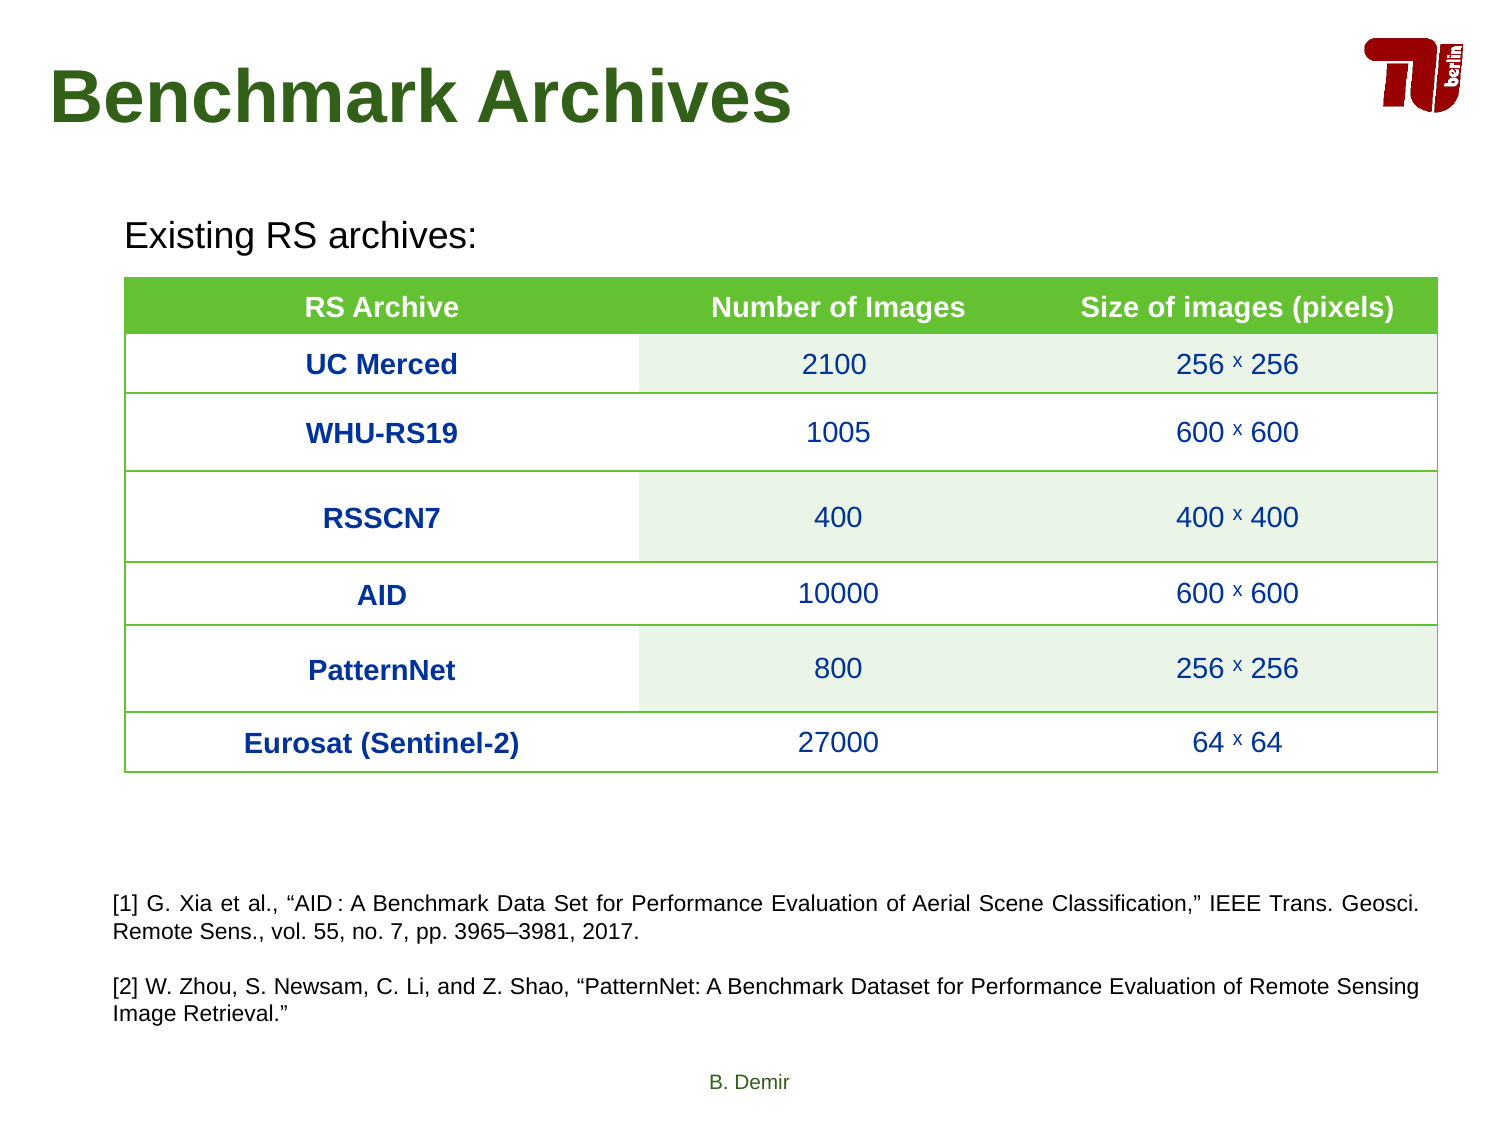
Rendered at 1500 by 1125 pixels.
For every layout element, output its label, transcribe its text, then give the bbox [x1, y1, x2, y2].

picture [1362, 37, 1465, 113]
table_cell 256 ˣ 256 [1038, 626, 1437, 711]
table_header Size of images (pixels) [1038, 279, 1437, 332]
text_box Benchmark Archives [34, 45, 1400, 139]
table_cell 10000 [639, 563, 1038, 624]
table_cell AID [126, 563, 639, 624]
table_header Number of Images [639, 279, 1038, 332]
table_cell 2100 [639, 334, 1038, 392]
table_cell UC Merced [126, 334, 639, 392]
text_box [1] G. Xia et al., “AID : A Benchmark Data Set for Performance Evaluation of Aerial Scene Classification,” IEEE Trans. Geosci. Remote Sens., vol. 55, no. 7, pp. 3965–3981, 2017. [2] W. Zhou, S. Newsam, C. Li, and Z. Shao, “PatternNet: A Benchmark Dataset for Performance Evaluation of Remote Sensing Image Retrieval.” [97, 881, 1436, 1034]
table_cell Eurosat (Sentinel-2) [126, 713, 639, 771]
table_cell PatternNet [126, 626, 639, 711]
table_cell 800 [639, 626, 1038, 711]
table_cell RSSCN7 [126, 472, 639, 561]
table_cell 400 ˣ 400 [1038, 472, 1437, 561]
table_cell 400 [639, 472, 1038, 561]
table_cell 600 ˣ 600 [1038, 394, 1437, 470]
text_box B. Demir [507, 1061, 992, 1122]
text_box Existing RS archives: [62, 203, 767, 1018]
table_cell 1005 [639, 394, 1038, 470]
table_cell 600 ˣ 600 [1038, 563, 1437, 624]
table_cell 64 ˣ 64 [1038, 713, 1437, 771]
table_header RS Archive [126, 279, 639, 332]
table_cell 256 ˣ 256 [1038, 334, 1437, 392]
table_cell 27000 [639, 713, 1038, 771]
table_cell WHU-RS19 [126, 394, 639, 470]
